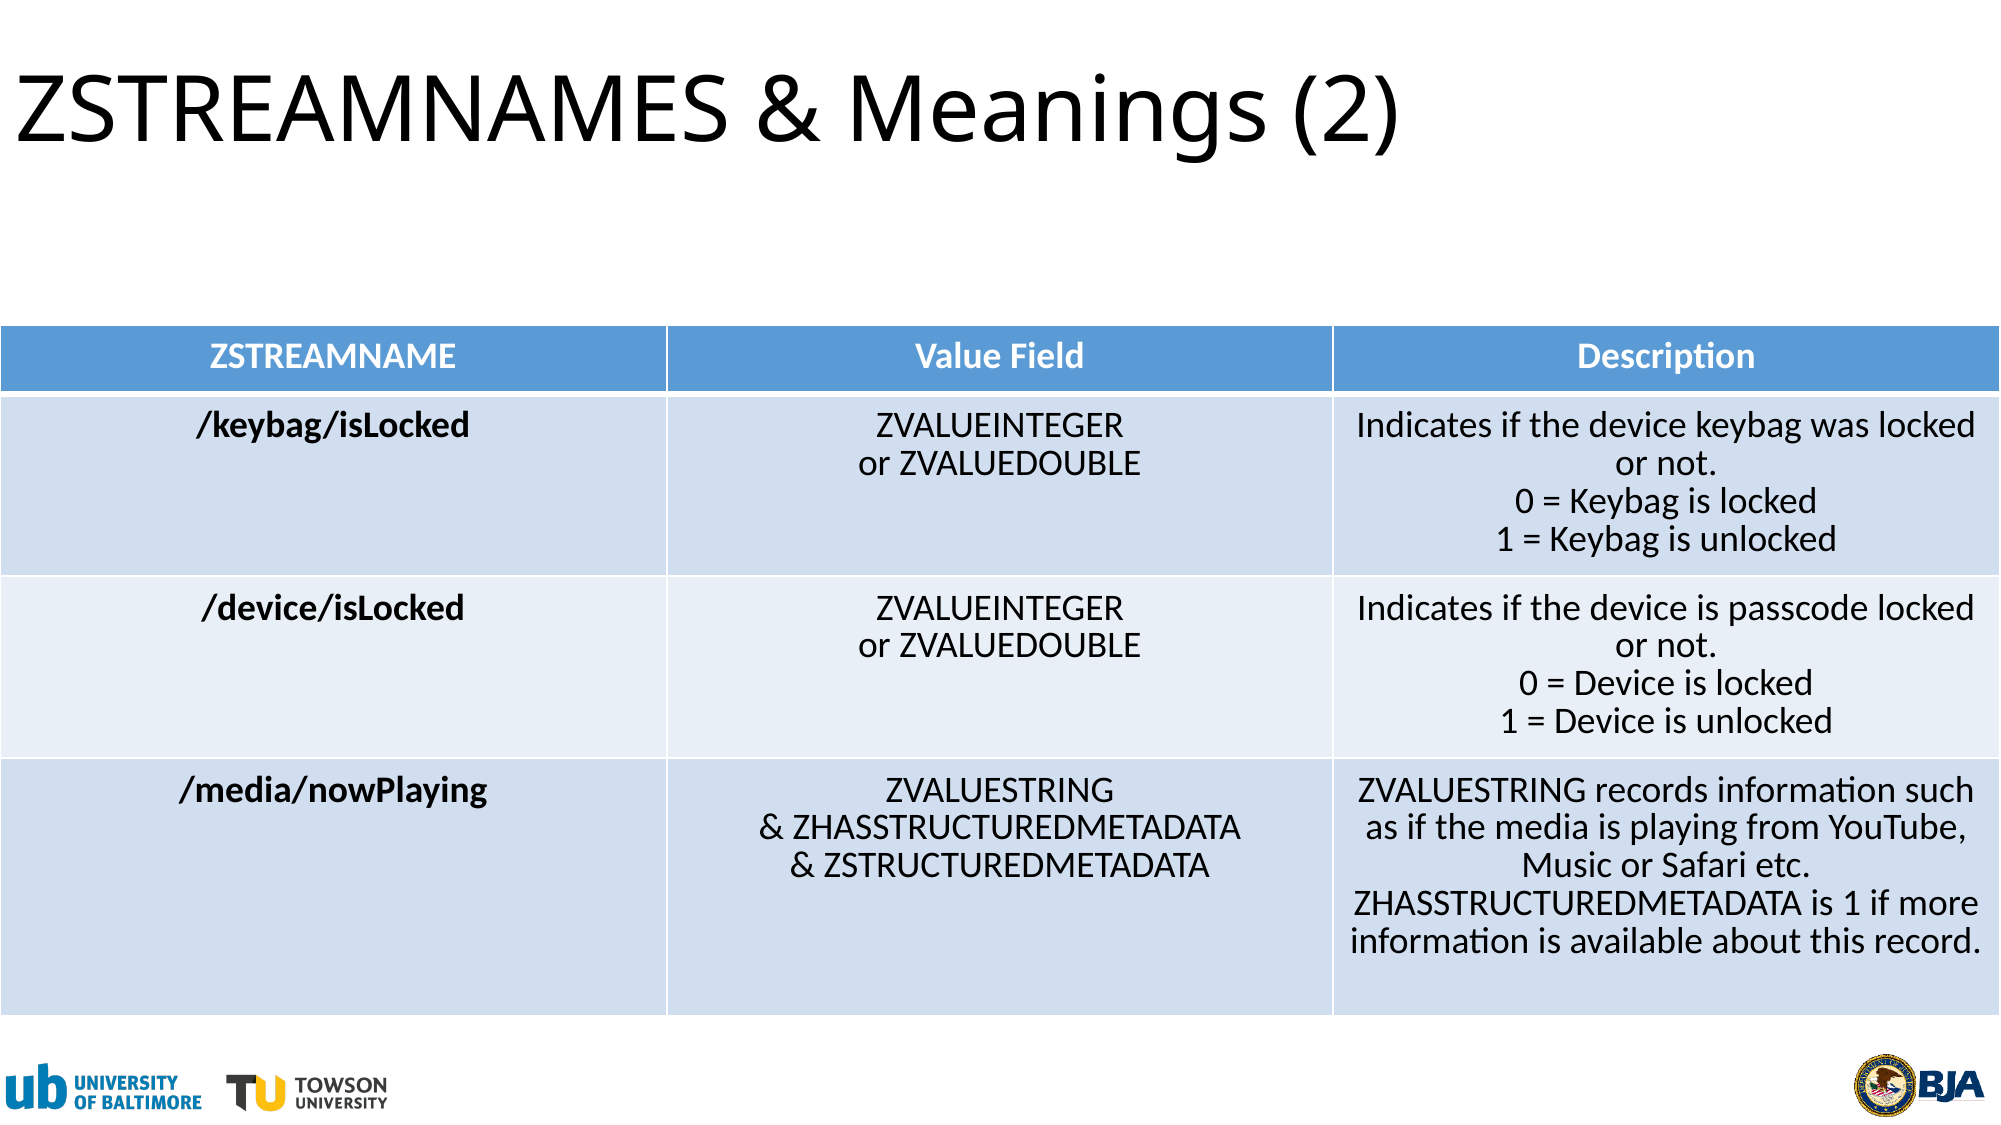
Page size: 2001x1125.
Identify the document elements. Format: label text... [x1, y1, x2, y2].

table_cell /media/nowPlaying [1, 759, 666, 1015]
table_cell ZVALUESTRING records information such as if the media is playing from YouTube, Music or Safari etc. ZHASSTRUCTUREDMETADATA is 1 if more information is available about this record. [1334, 759, 1999, 1015]
table_cell ZVALUESTRING & ZHASSTRUCTUREDMETADATA & ZSTRUCTUREDMETADATA [668, 759, 1332, 1015]
table_header Value Field [668, 326, 1332, 391]
picture [0, 1031, 407, 1125]
table_header Description [1334, 326, 1999, 391]
table_header ZSTREAMNAME [1, 326, 666, 391]
table_cell Indicates if the device is passcode locked or not. 0 = Device is locked 1 = Device is unlocked [1334, 577, 1999, 757]
picture [1854, 1054, 1986, 1117]
title ZSTREAMNAMES & Meanings (2) [0, 3, 1725, 221]
table_cell /keybag/isLocked [1, 397, 666, 575]
table_cell Indicates if the device keybag was locked or not. 0 = Keybag is locked 1 = Keybag is unlocked [1334, 397, 1999, 575]
table_cell /device/isLocked [1, 577, 666, 757]
table_cell ZVALUEINTEGER or ZVALUEDOUBLE [668, 577, 1332, 757]
table_cell ZVALUEINTEGER or ZVALUEDOUBLE [668, 397, 1332, 575]
